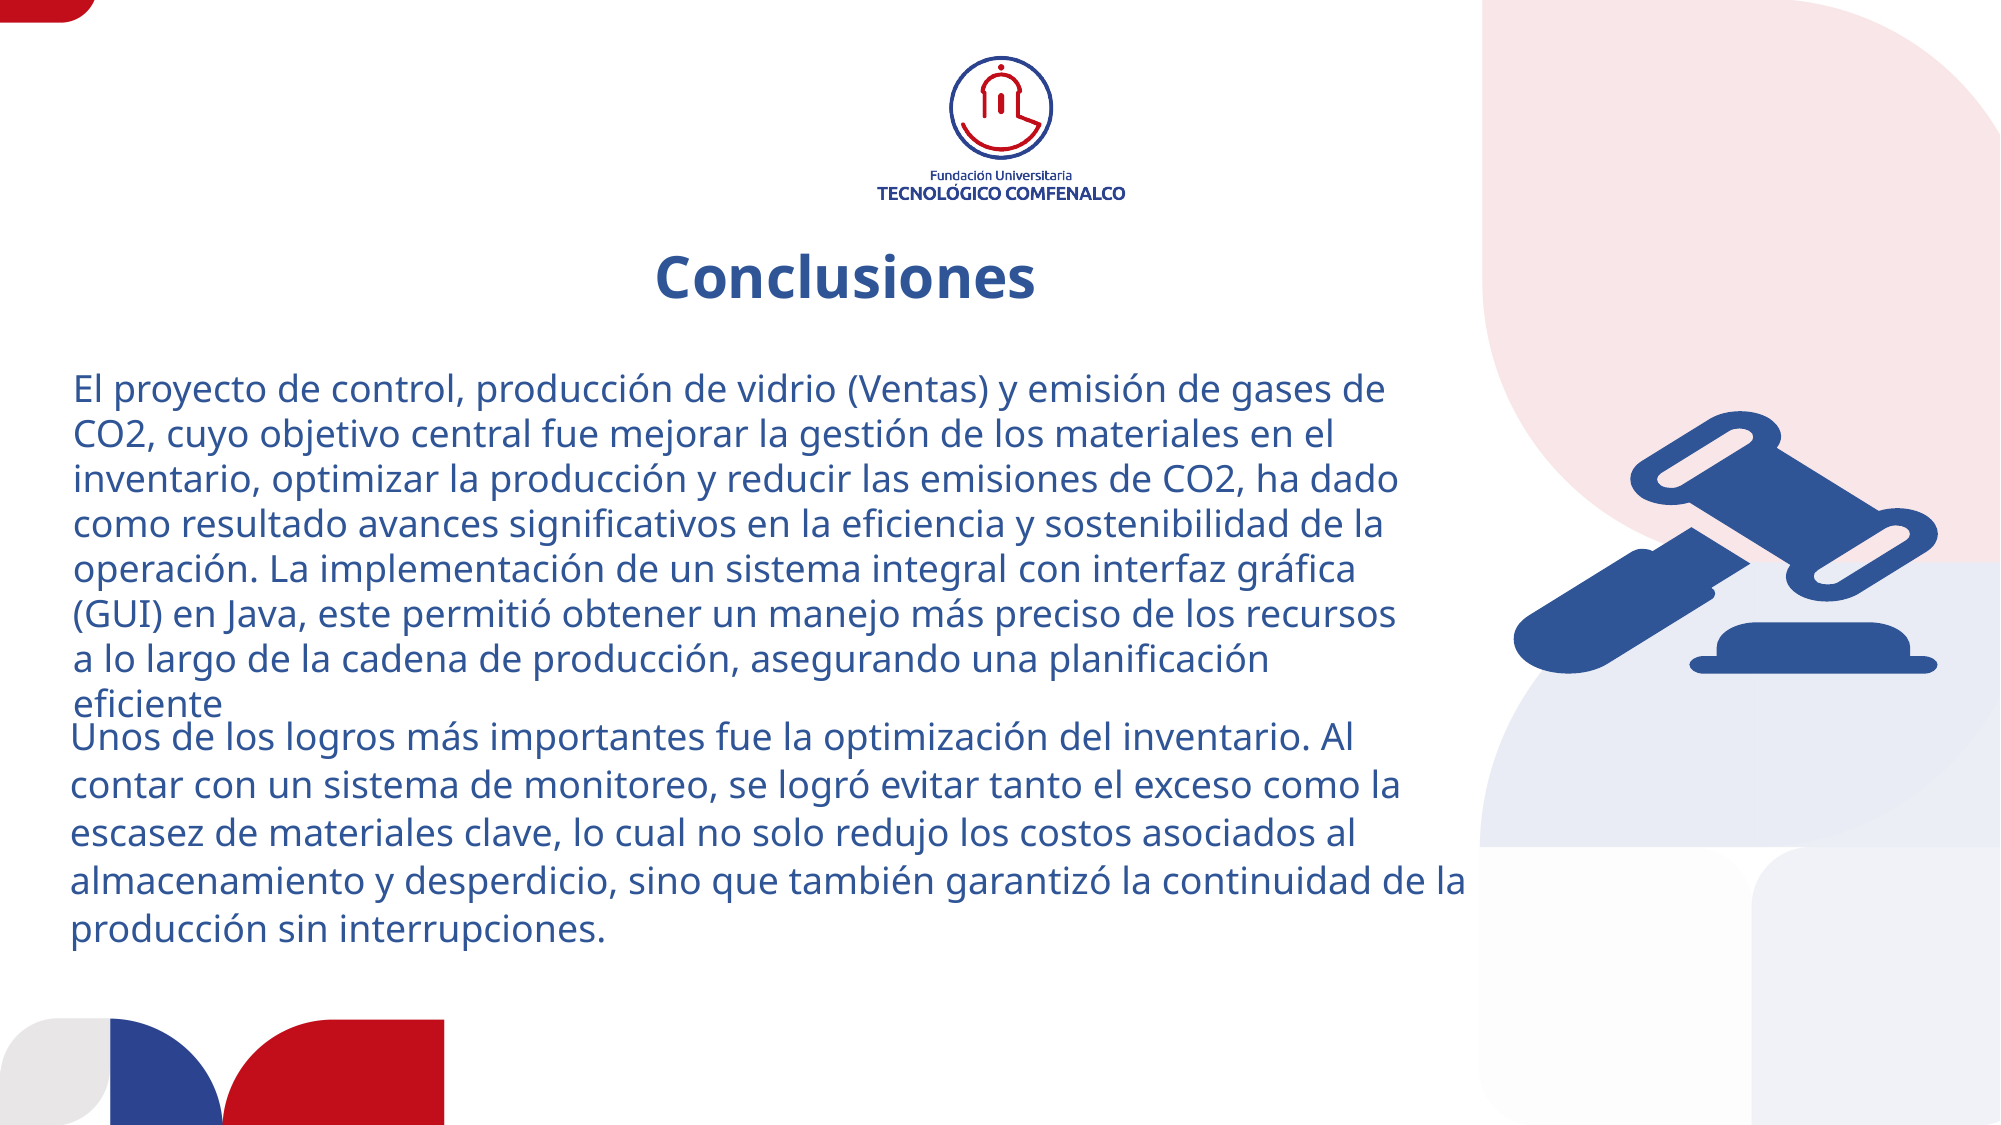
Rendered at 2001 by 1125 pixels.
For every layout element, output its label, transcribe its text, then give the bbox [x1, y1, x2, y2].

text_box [1513, 411, 1942, 674]
text_box Conclusiones [201, 157, 1491, 319]
picture [0, 0, 2001, 1125]
text_box Unos de los logros más importantes fue la optimización del inventario. Al contar con un sistema de monitoreo, se logró evitar tanto el exceso como la escasez de materiales clave, lo cual no solo redujo los costos asociados al almacenamiento y desperdicio, sino que también garantizó la continuidad de la producción sin interrupciones. [17, 702, 1491, 958]
text_box El proyecto de control, producción de vidrio (Ventas) y emisión de gases de CO2, cuyo objetivo central fue mejorar la gestión de los materiales en el inventario, optimizar la producción y reducir las emisiones de CO2, ha dado como resultado avances significativos en la eficiencia y sostenibilidad de la operación. La implementación de un sistema integral con interfaz gráfica (GUI) en Java, este permitió obtener un manejo más preciso de los recursos a lo largo de la cadena de producción, asegurando una planificación eficiente y un mejor aprovechamiento de las materias primas. [58, 357, 1431, 702]
